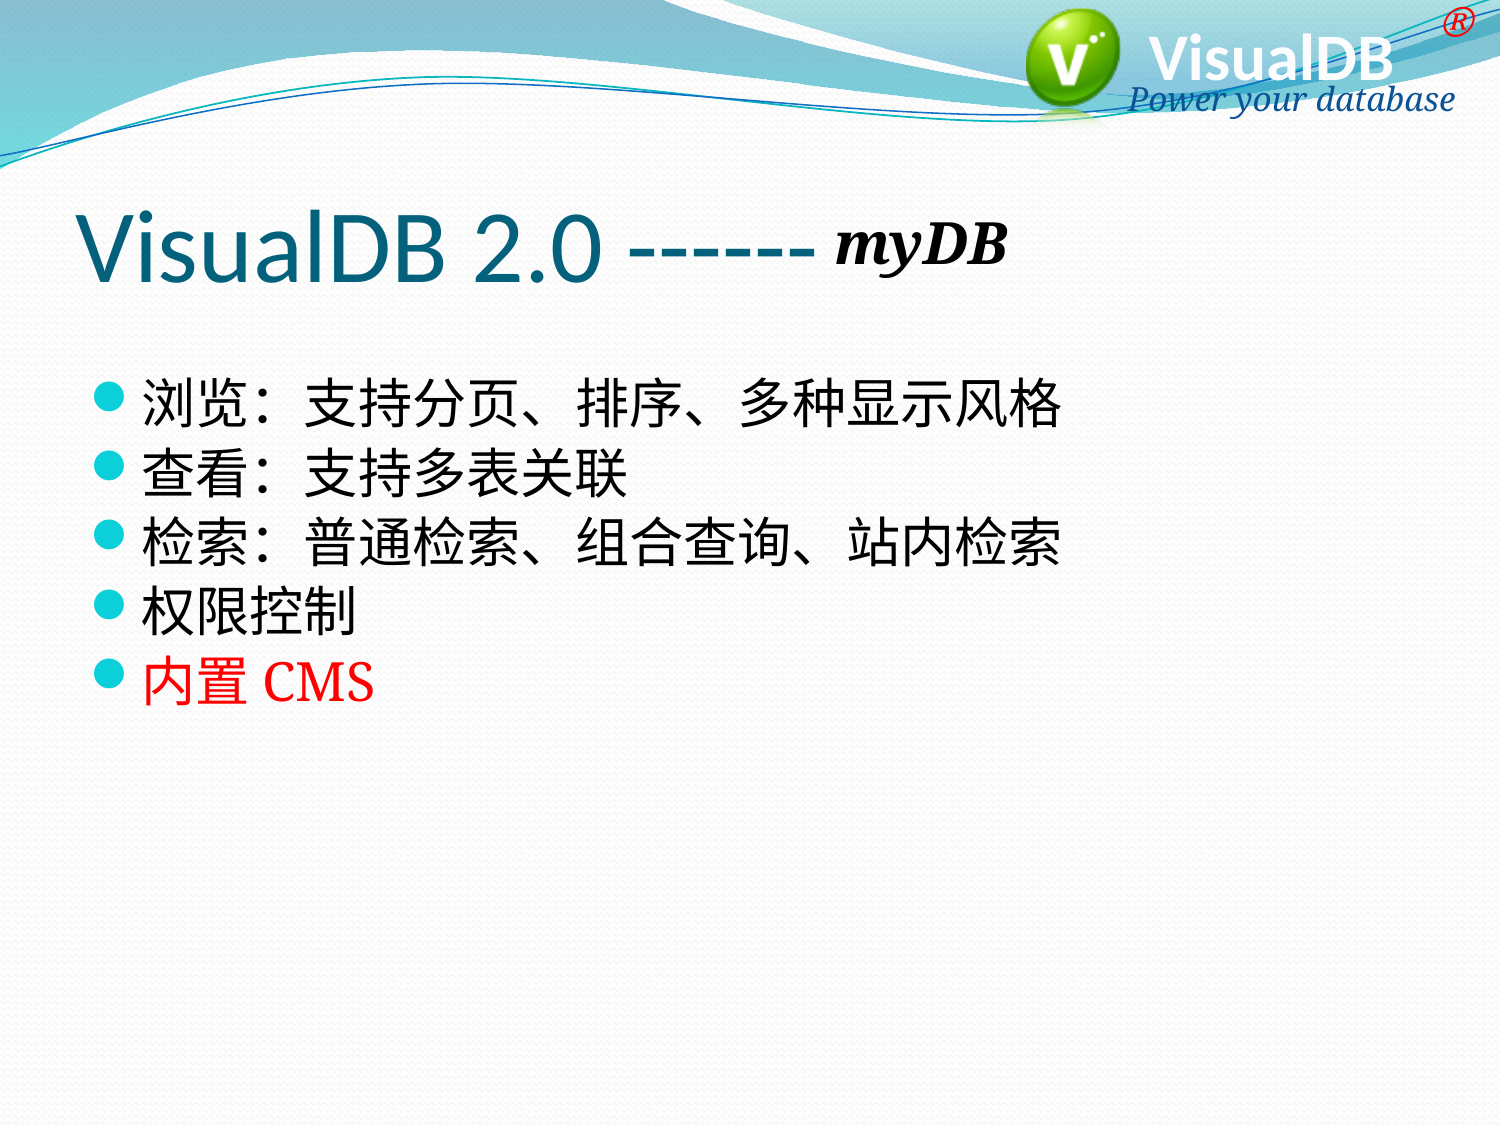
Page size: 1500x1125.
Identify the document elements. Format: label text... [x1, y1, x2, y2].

list 浏览：支持分页、排序、多种显示风格 查看：支持多表关联 检索：普通检索、组合查询、站内检索 权限控制 内置CMS [75, 369, 1425, 903]
text_box myDB [804, 199, 1023, 284]
title VisualDB 2.0 ------ [75, 115, 1425, 303]
picture [1007, 0, 1137, 115]
